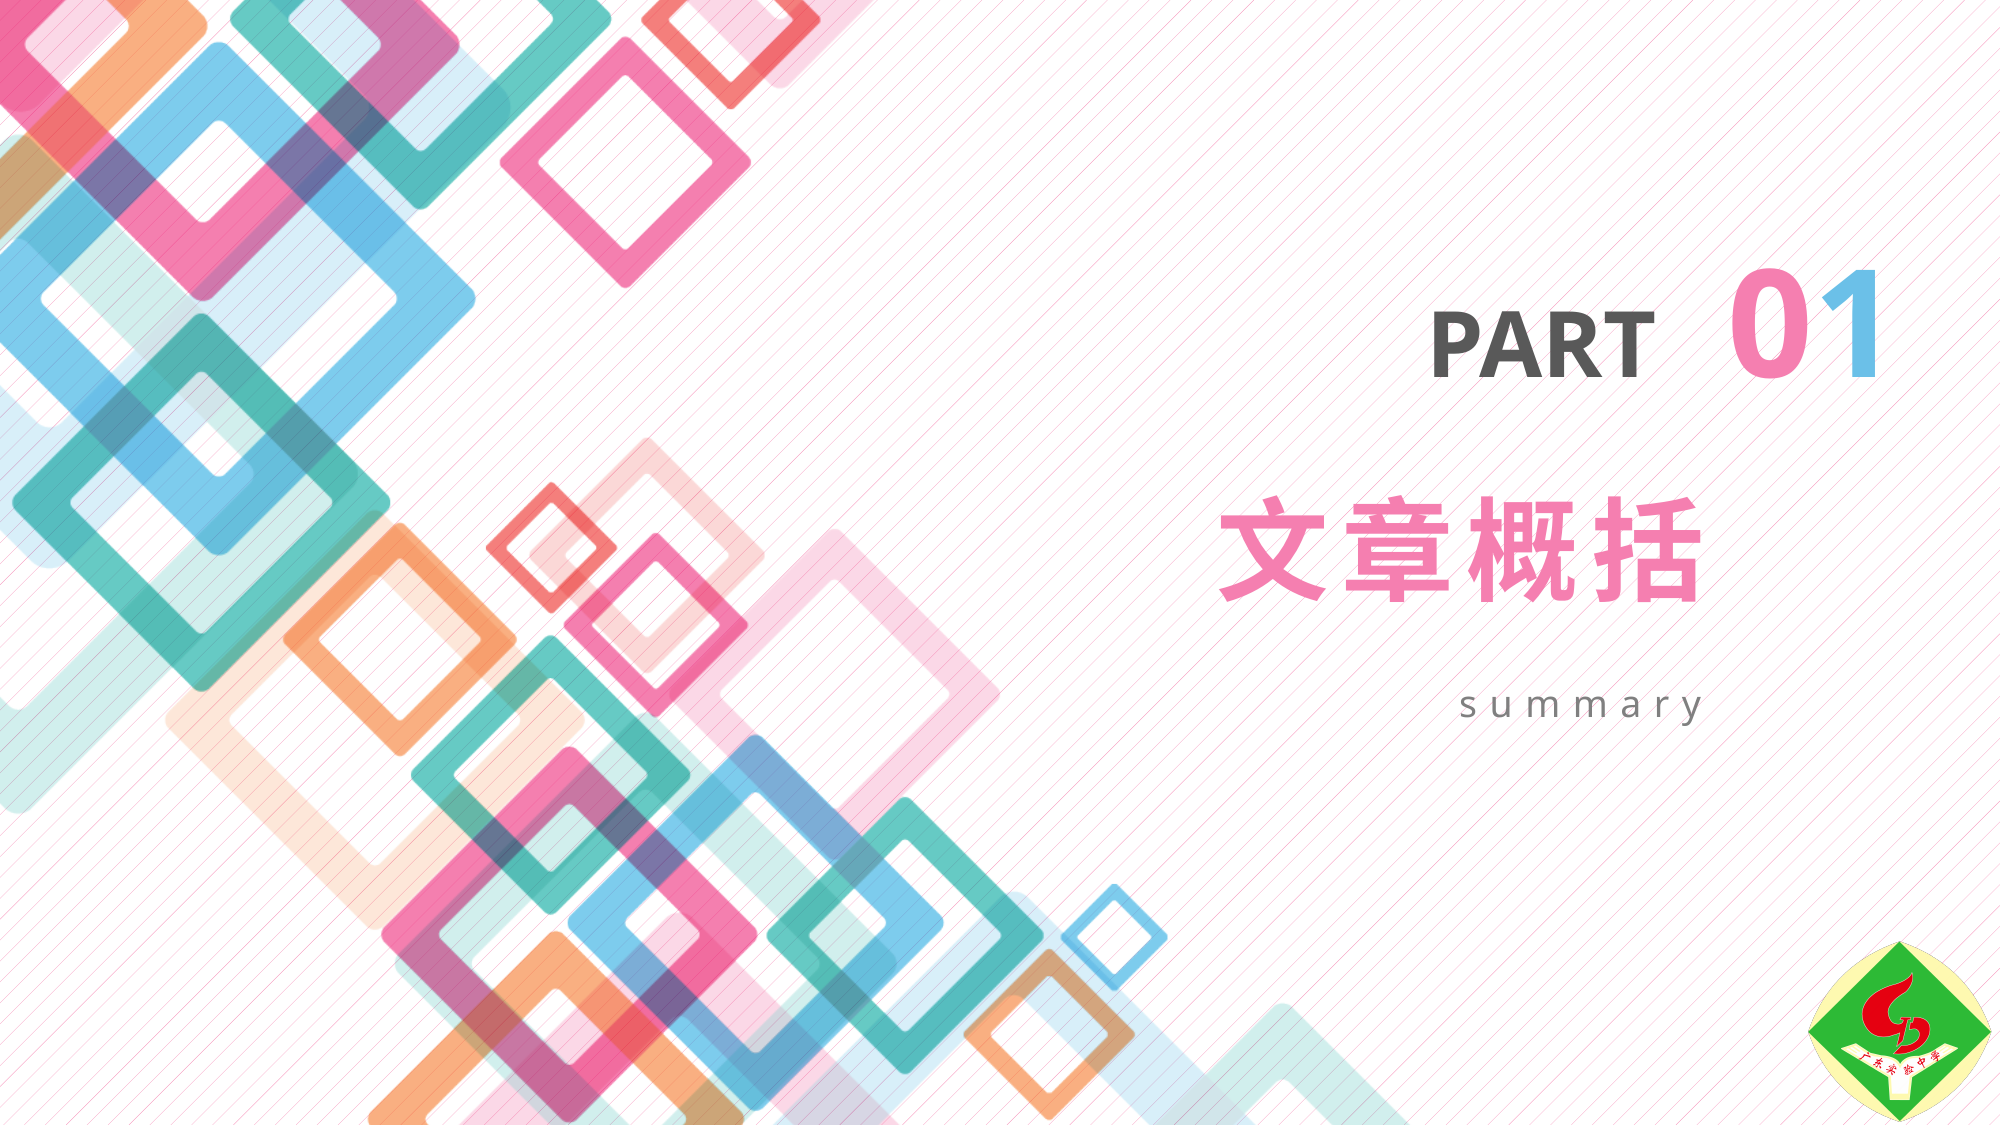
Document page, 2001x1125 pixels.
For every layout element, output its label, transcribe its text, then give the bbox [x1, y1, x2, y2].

text_box PART 01 [1762, 219, 1915, 415]
picture [0, 0, 1757, 1125]
text_box 文章概括 [1762, 480, 1857, 616]
picture [1806, 941, 1994, 1125]
